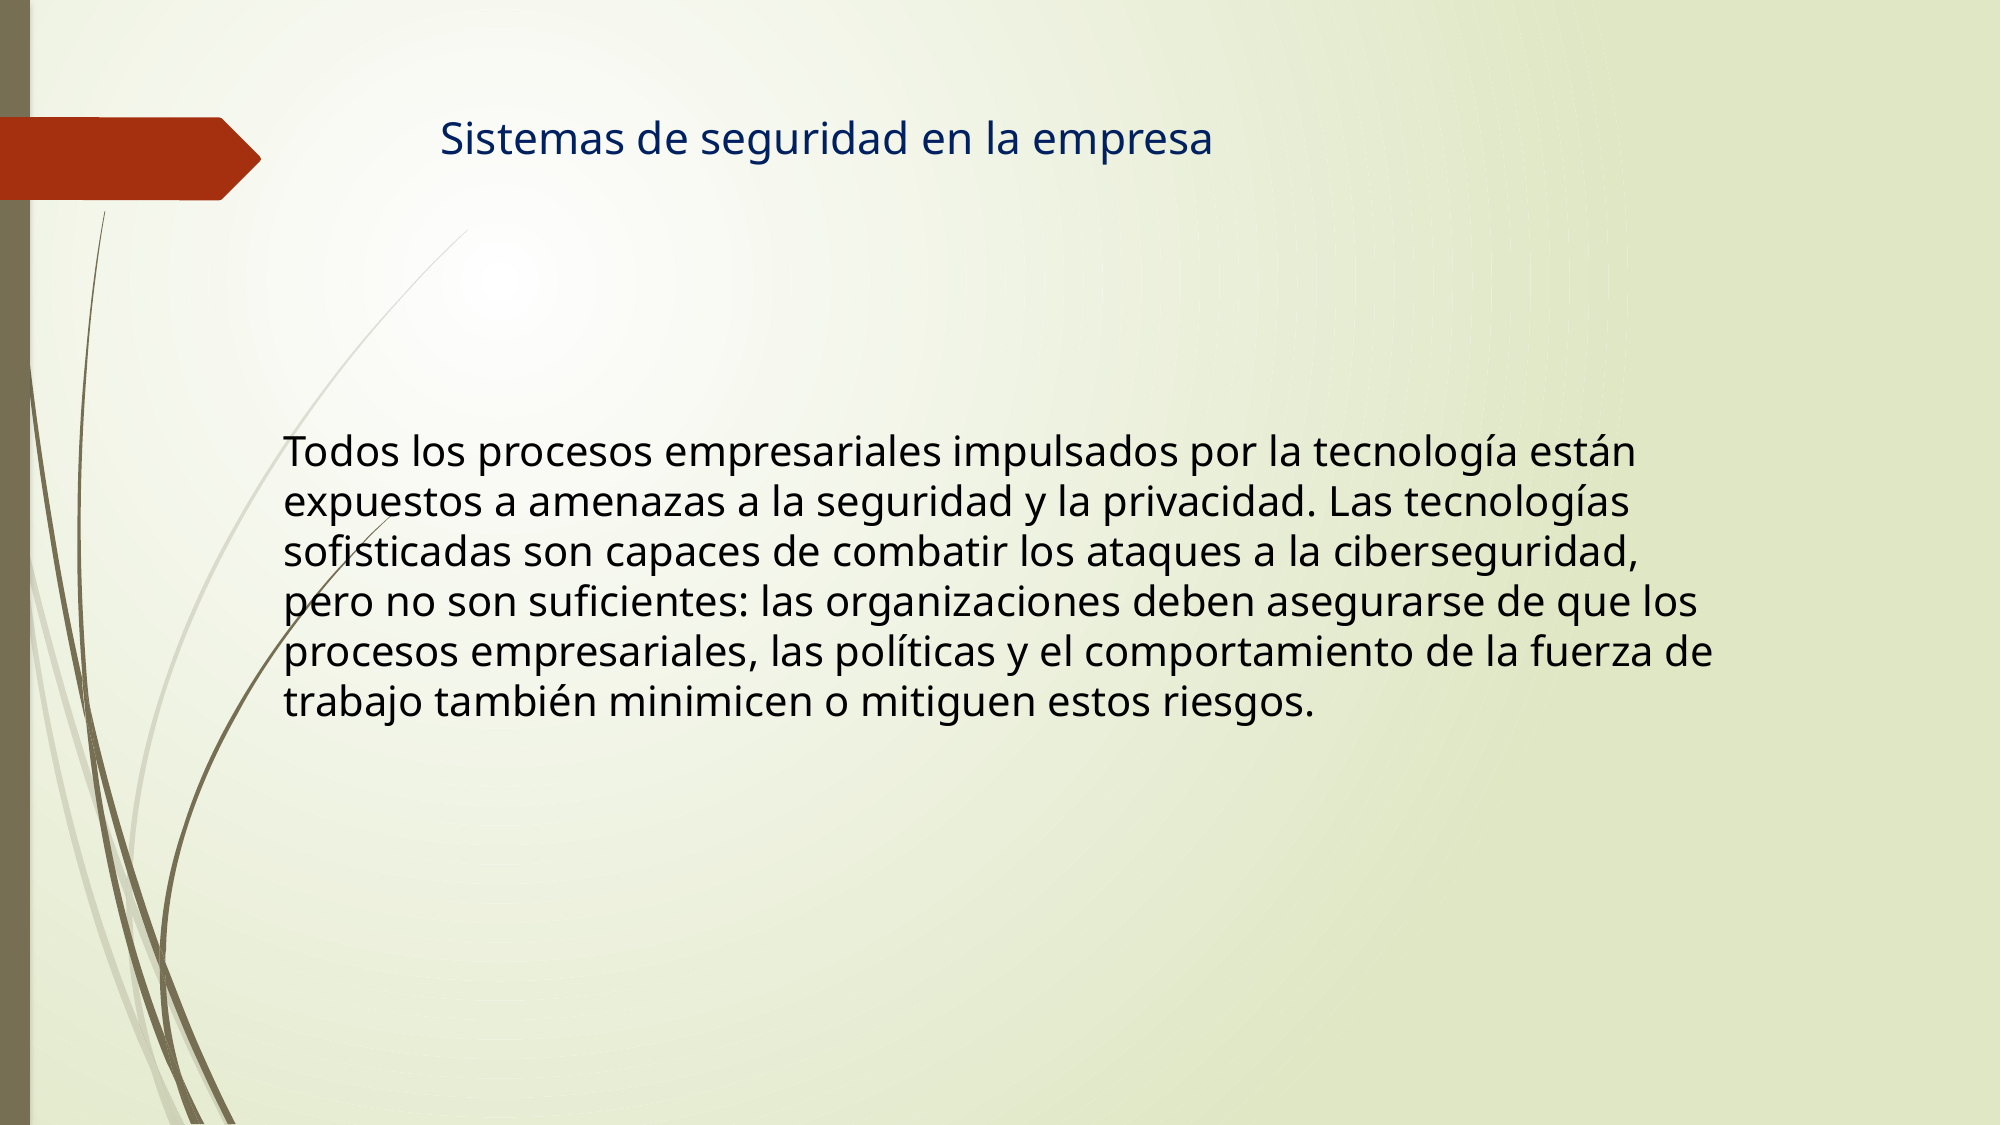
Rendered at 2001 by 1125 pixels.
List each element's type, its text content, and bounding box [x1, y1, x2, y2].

list Todos los procesos empresariales impulsados por la tecnología están expuestos a amenazas a la seguridad y la privacidad. Las tecnologías sofisticadas son capaces de combatir los ataques a la ciberseguridad, pero no son suficientes: las organizaciones deben asegurarse de que los procesos empresariales, las políticas y el comportamiento de la fuerza de trabajo también minimicen o mitiguen estos riesgos. [268, 416, 1732, 751]
text_box Sistemas de seguridad en la empresa [425, 102, 1506, 172]
